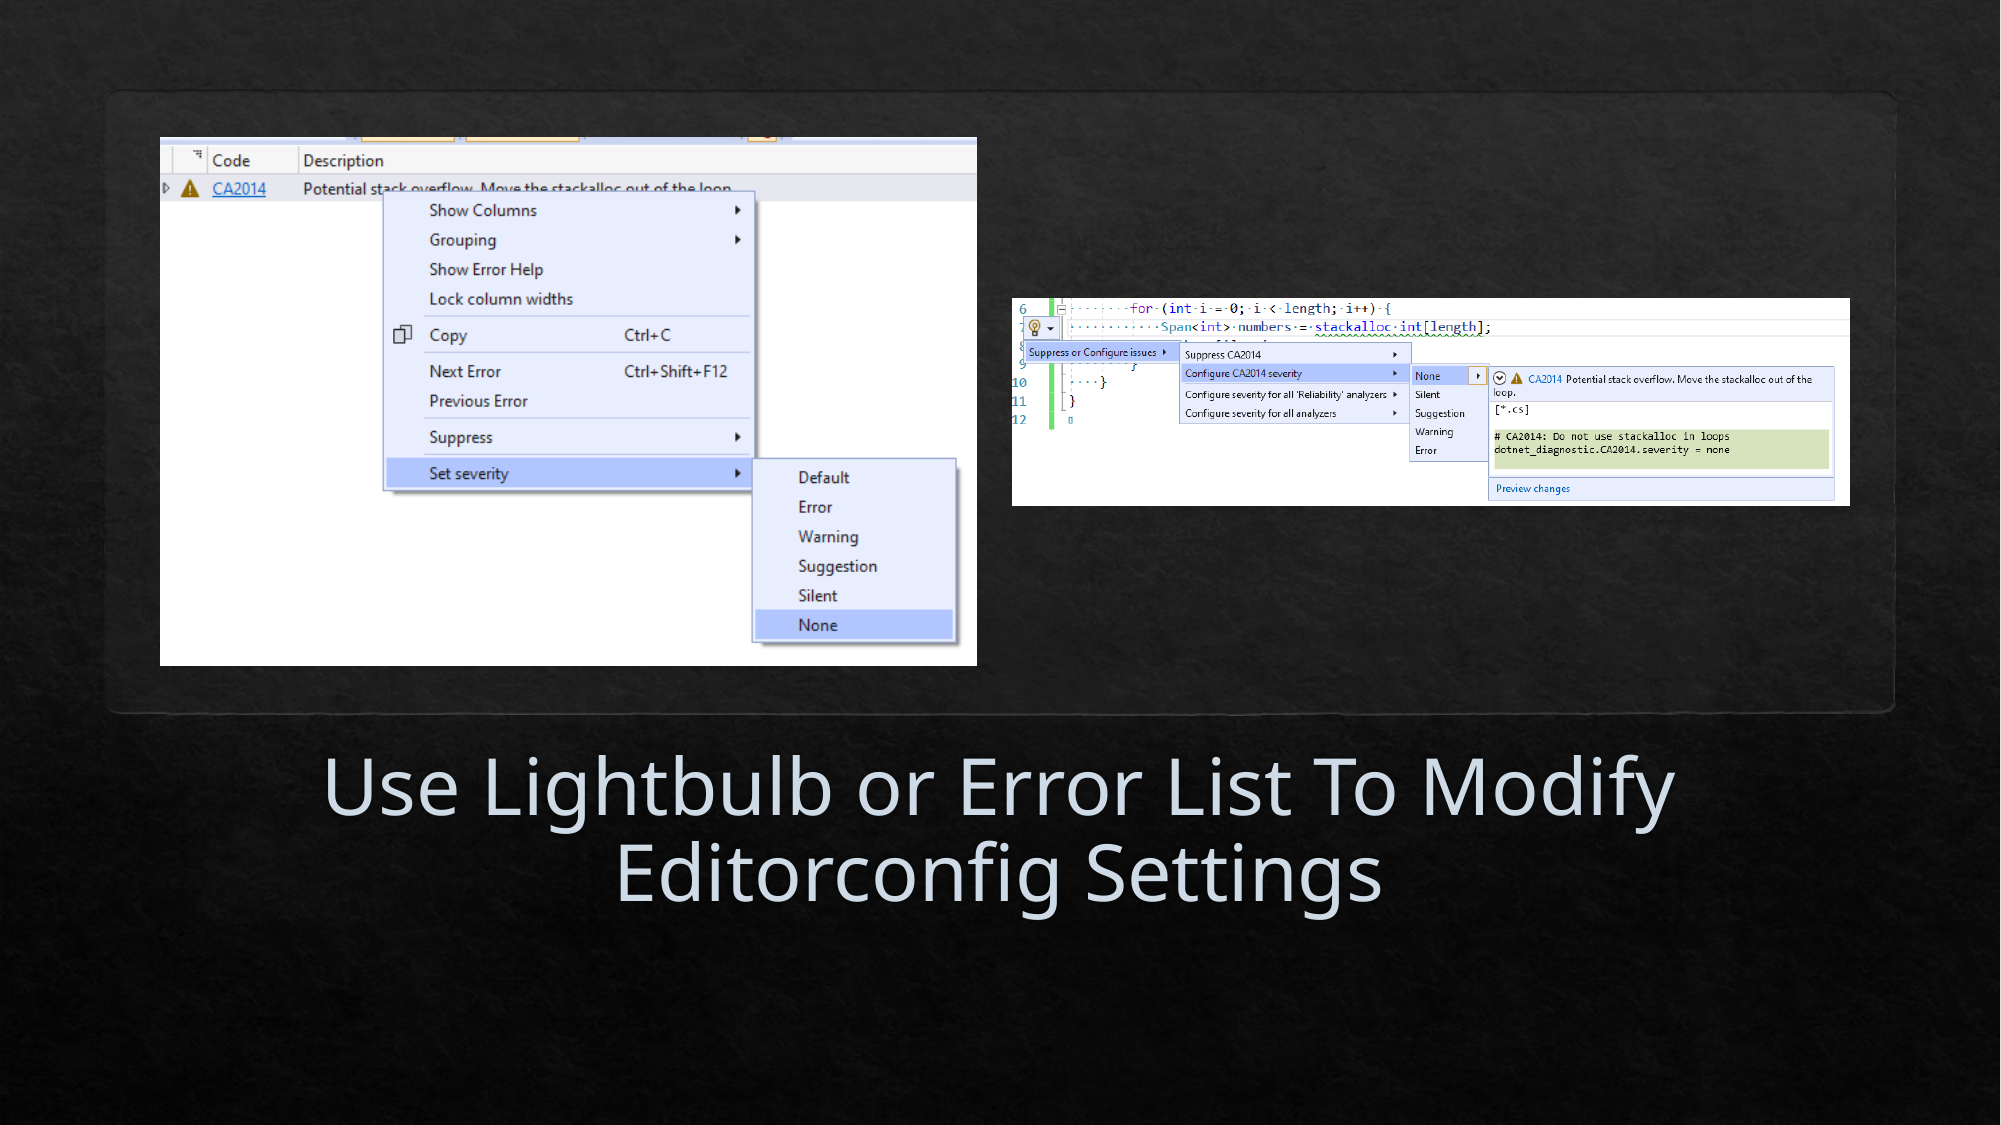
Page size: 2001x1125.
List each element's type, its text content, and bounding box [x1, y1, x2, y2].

picture [102, 89, 1898, 717]
title Use Lightbulb or Error List To Modify Editorconfig Settings [224, 740, 1774, 926]
